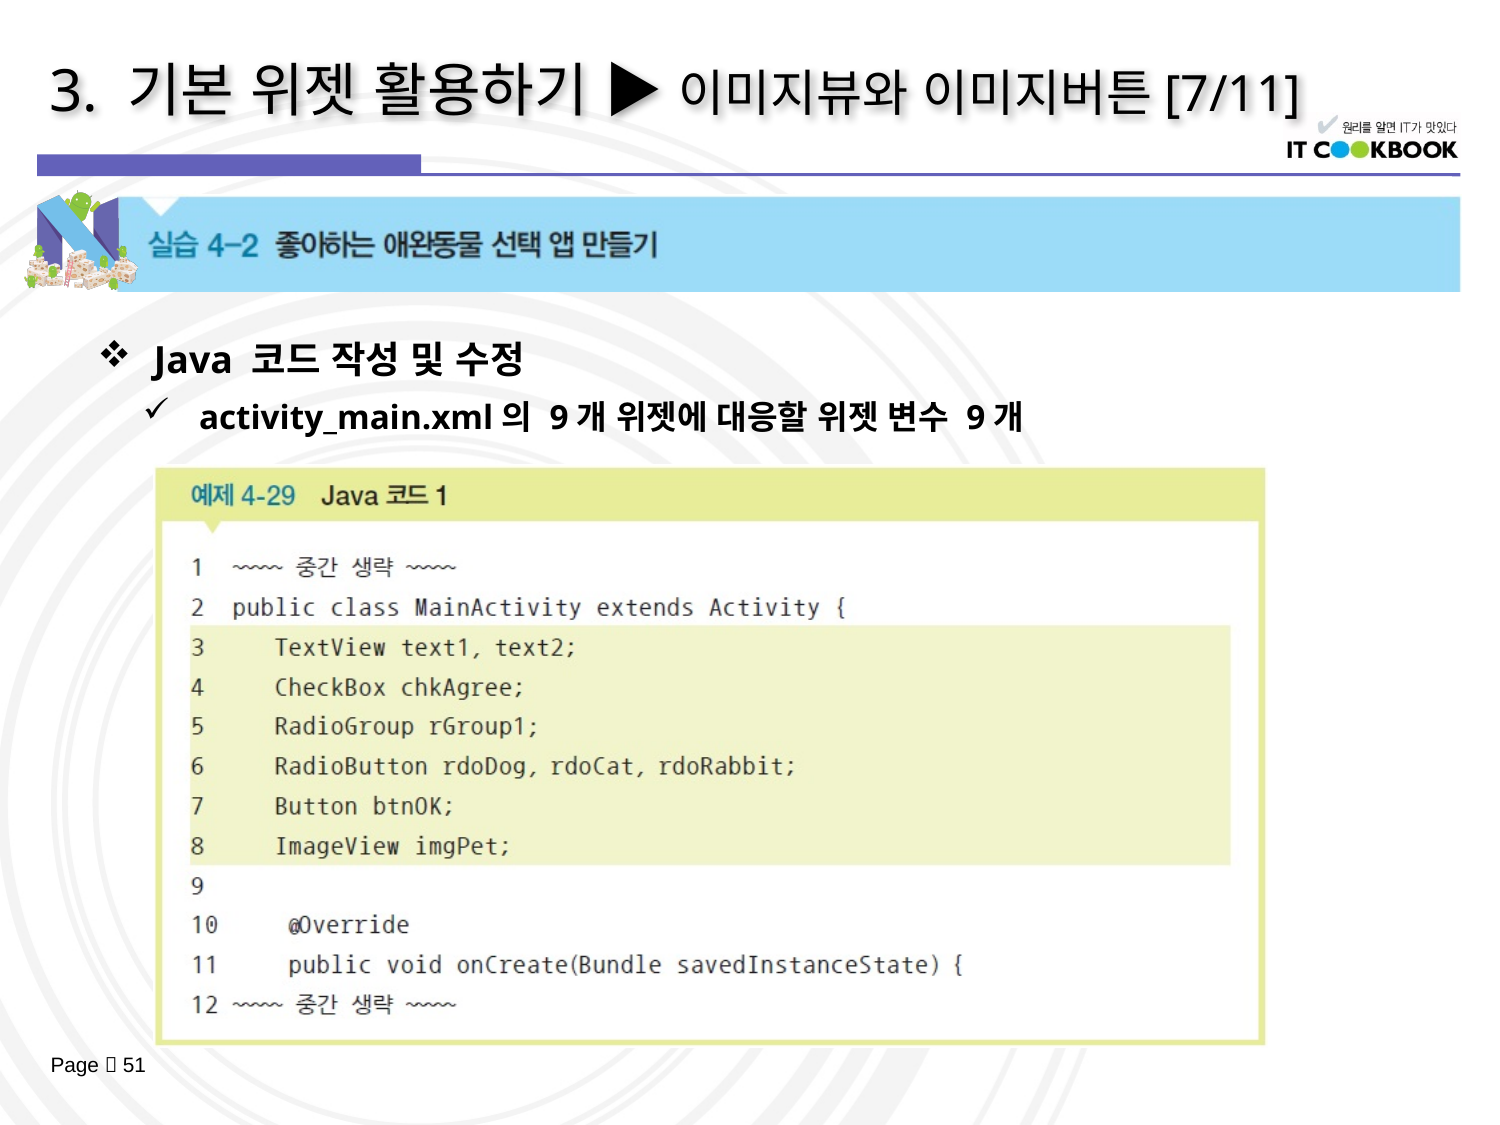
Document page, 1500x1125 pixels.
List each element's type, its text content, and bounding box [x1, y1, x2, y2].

title 3. 기본 위젯 활용하기 ▶ 이미지뷰와 이미지버튼[7/11] [48, 53, 1448, 161]
picture [0, 35, 1500, 1125]
list Java 코드 작성 및 수정 activity_main.xml의 9개 위젯에 대응할 위젯 변수 9개 [54, 335, 1500, 1051]
picture [153, 464, 1269, 1048]
